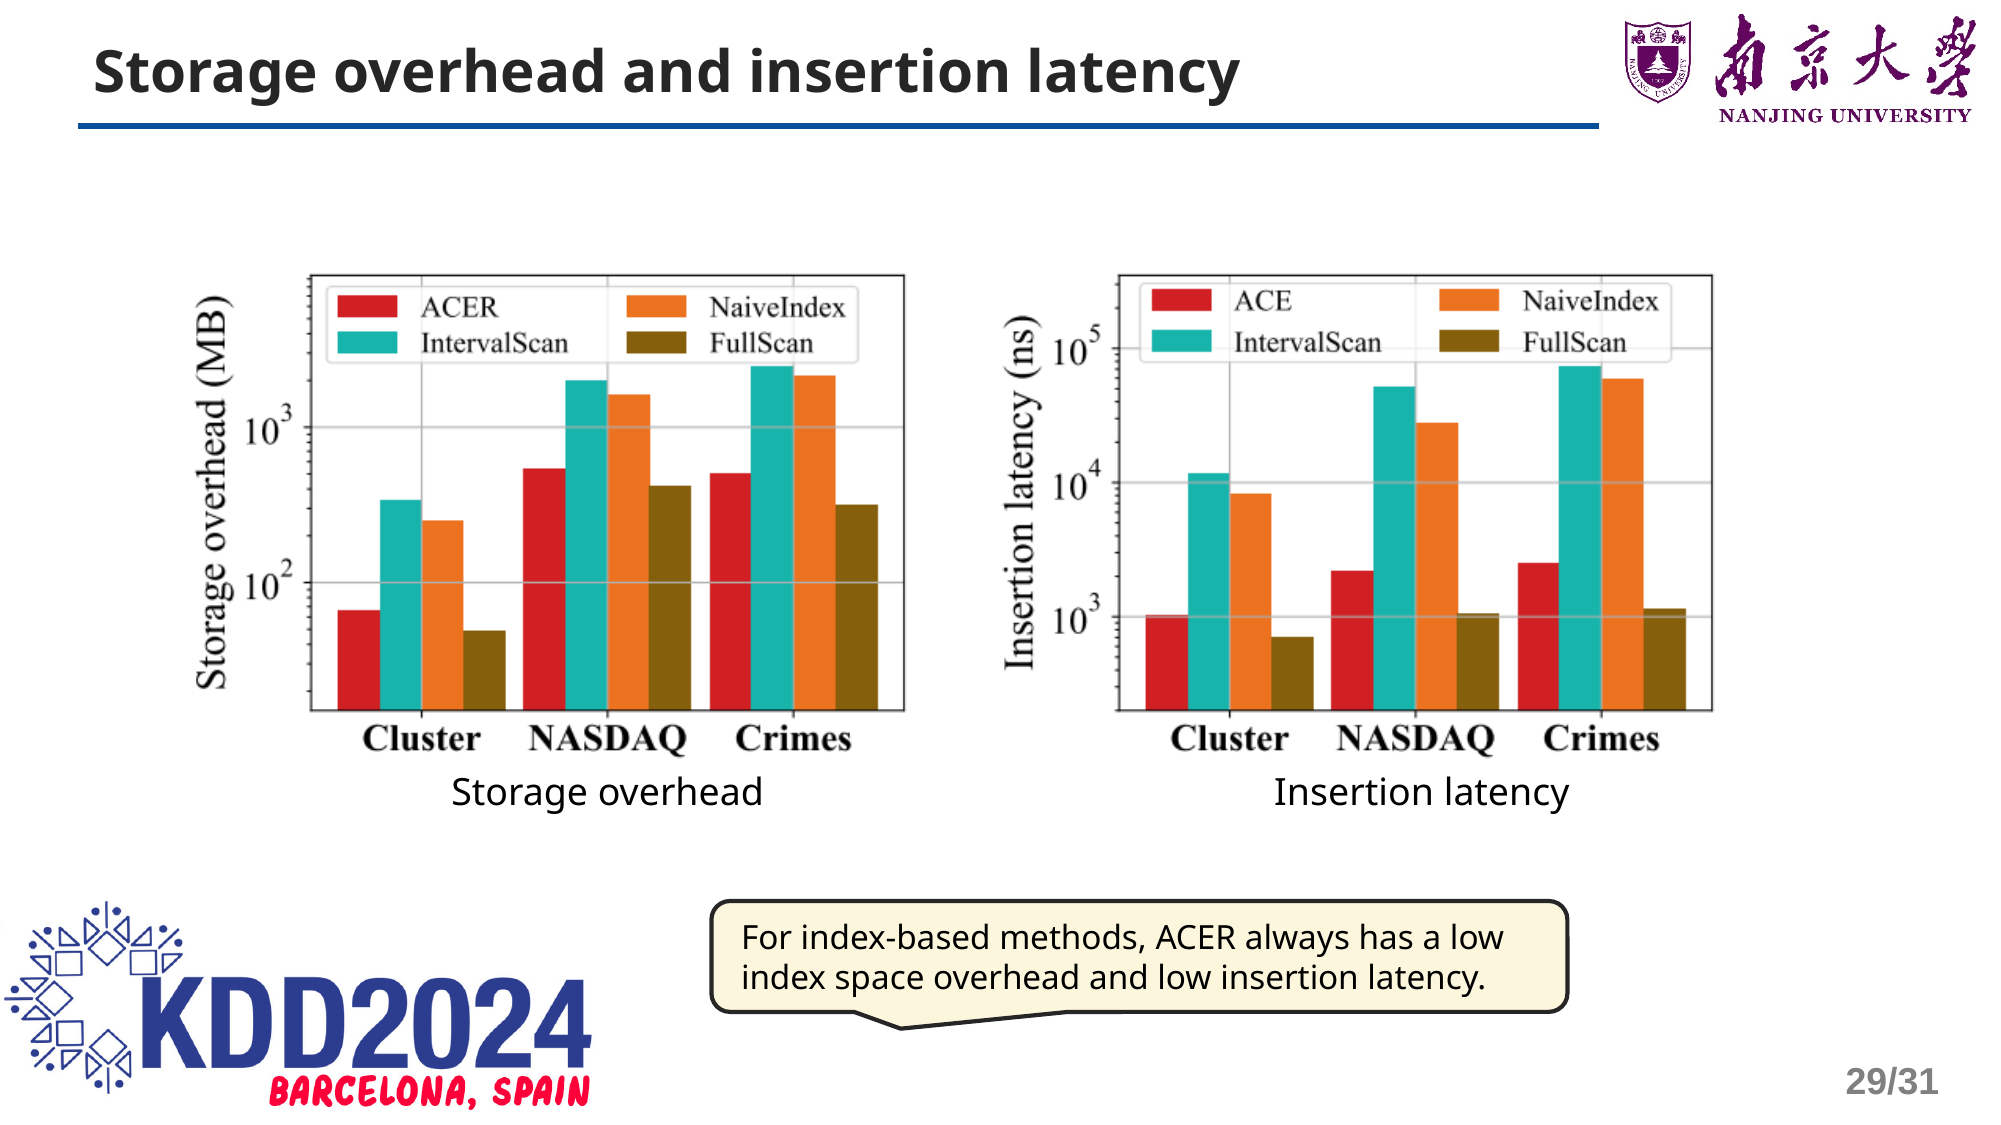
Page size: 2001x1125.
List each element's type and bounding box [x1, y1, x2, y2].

text_box [78, 27, 1624, 113]
text_box [709, 898, 1598, 1031]
picture [1624, 14, 1976, 126]
text_box [1789, 1049, 1954, 1110]
picture [173, 253, 924, 779]
picture [981, 253, 1732, 779]
text_box [436, 779, 909, 821]
picture [0, 892, 602, 1125]
text_box [1259, 779, 1732, 821]
